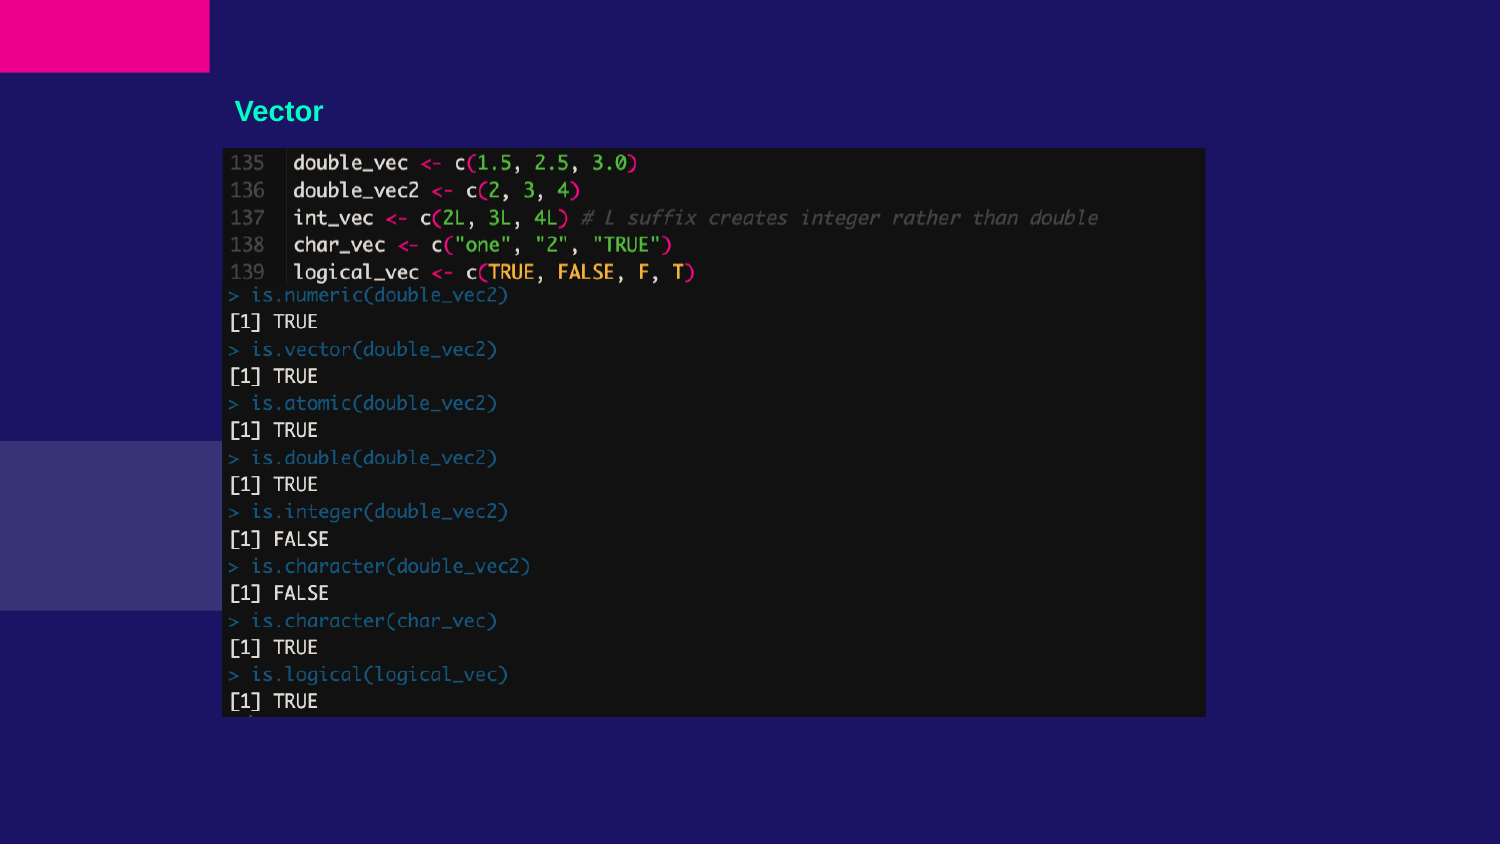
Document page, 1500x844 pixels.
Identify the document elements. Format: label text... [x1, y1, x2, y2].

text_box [222, 148, 1206, 717]
text_box Vector [102, 85, 456, 149]
